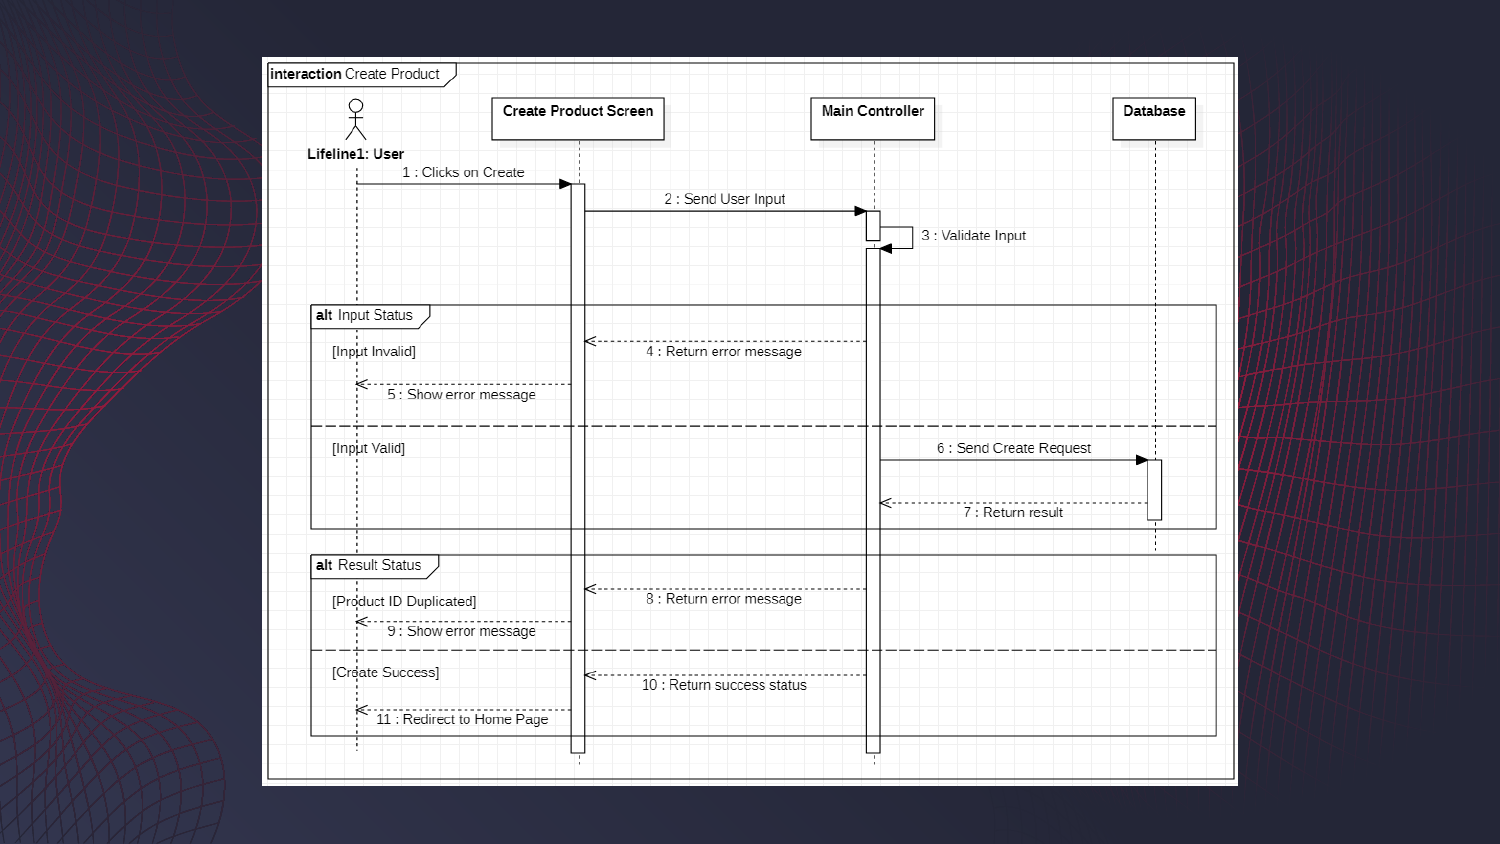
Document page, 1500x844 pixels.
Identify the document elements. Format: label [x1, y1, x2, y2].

picture [262, 57, 1238, 787]
